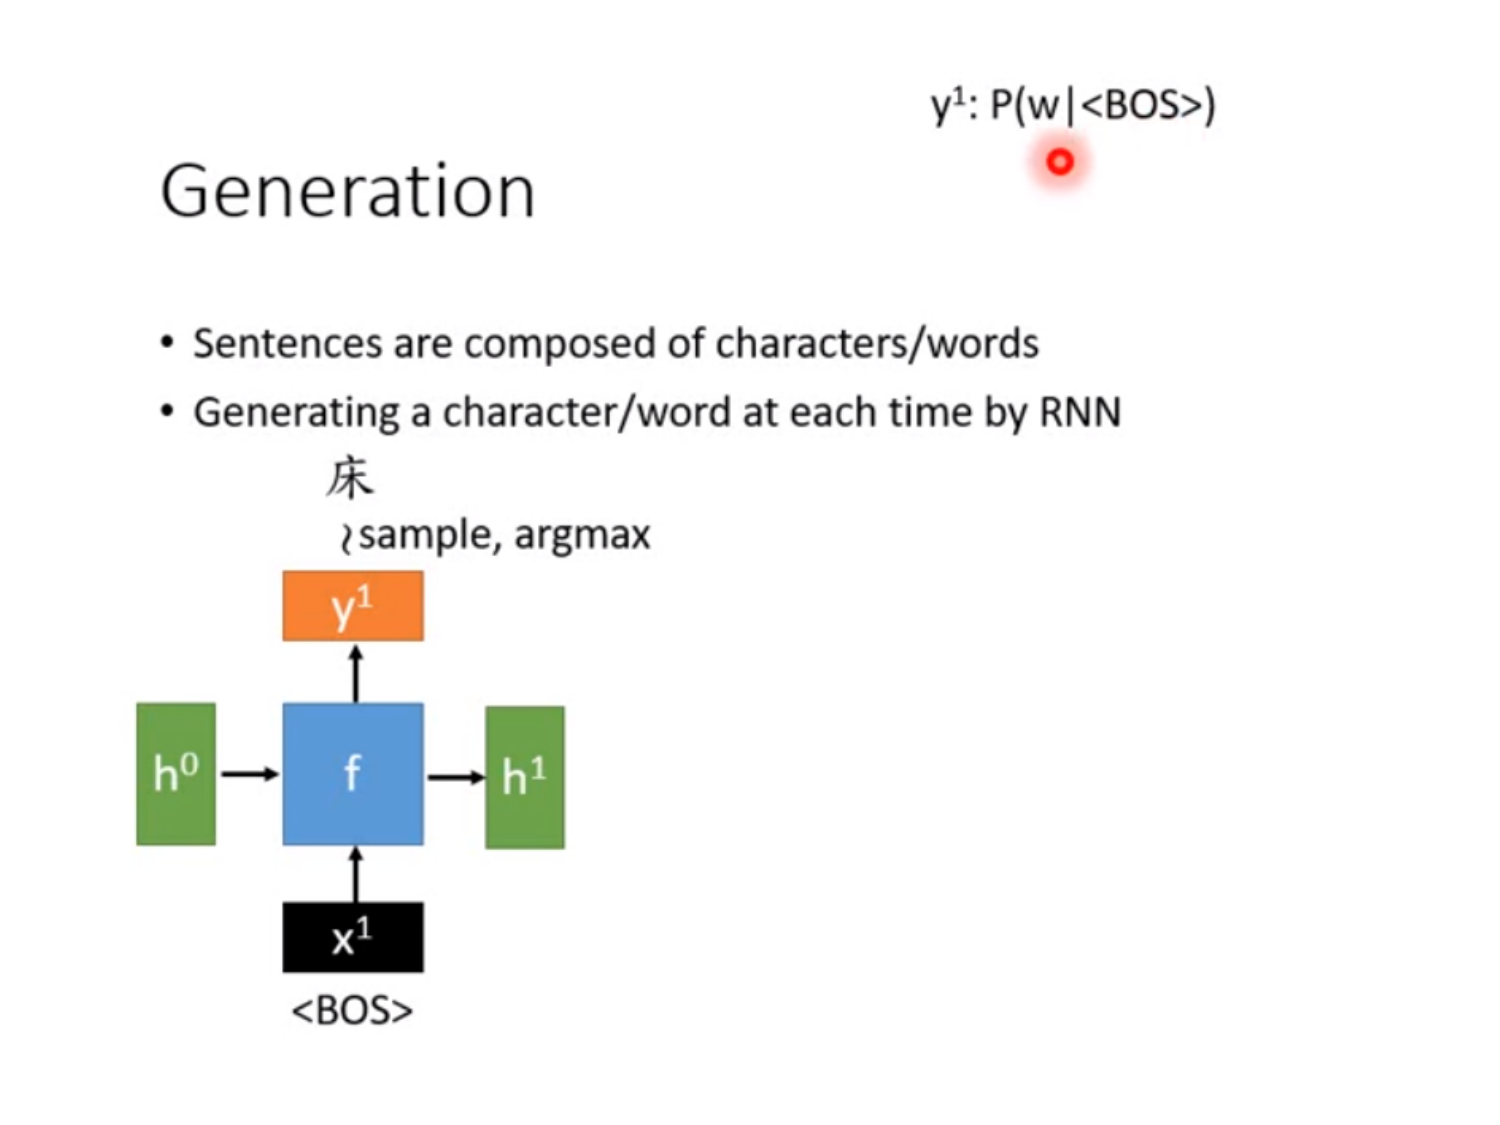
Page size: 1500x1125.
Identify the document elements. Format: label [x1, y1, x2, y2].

picture [100, 54, 1341, 1048]
